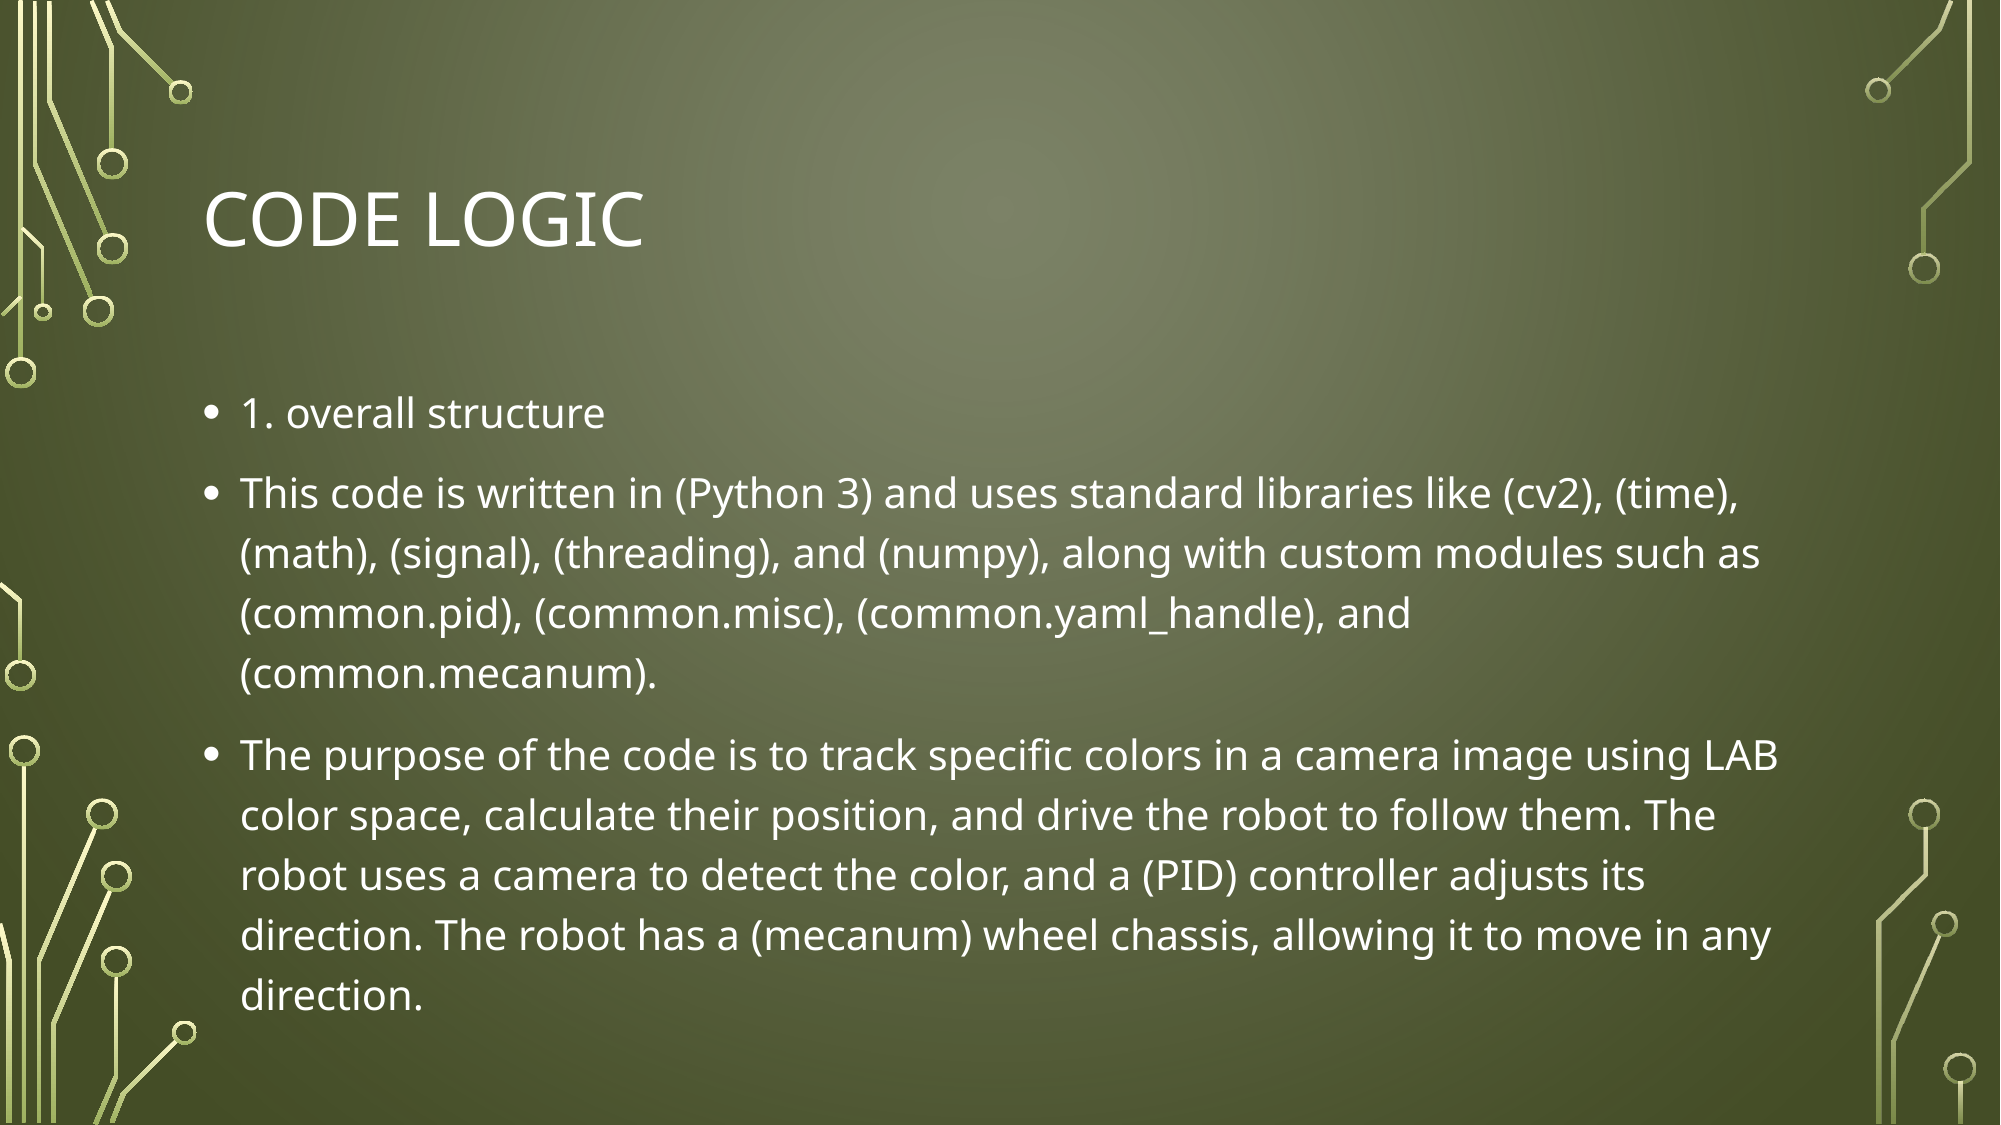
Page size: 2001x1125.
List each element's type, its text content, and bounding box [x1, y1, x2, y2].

list 1. overall structure This code is written in (Python 3) and uses standard libraries like (cv2), (time), (math), (signal), (threading), and (numpy), along with custom modules such as (common.pid), (common.misc), (common.yaml_handle), and (common.mecanum). The purpose of the code is to track specific colors in a camera image using LAB color space, calculate their position, and drive the robot to follow them. The robot uses a camera to detect the color, and a (PID) controller adjusts its direction. The robot has a (mecanum) wheel chassis, allowing it to move in any direction. [187, 369, 1813, 950]
title Code Logic [187, 101, 1813, 344]
